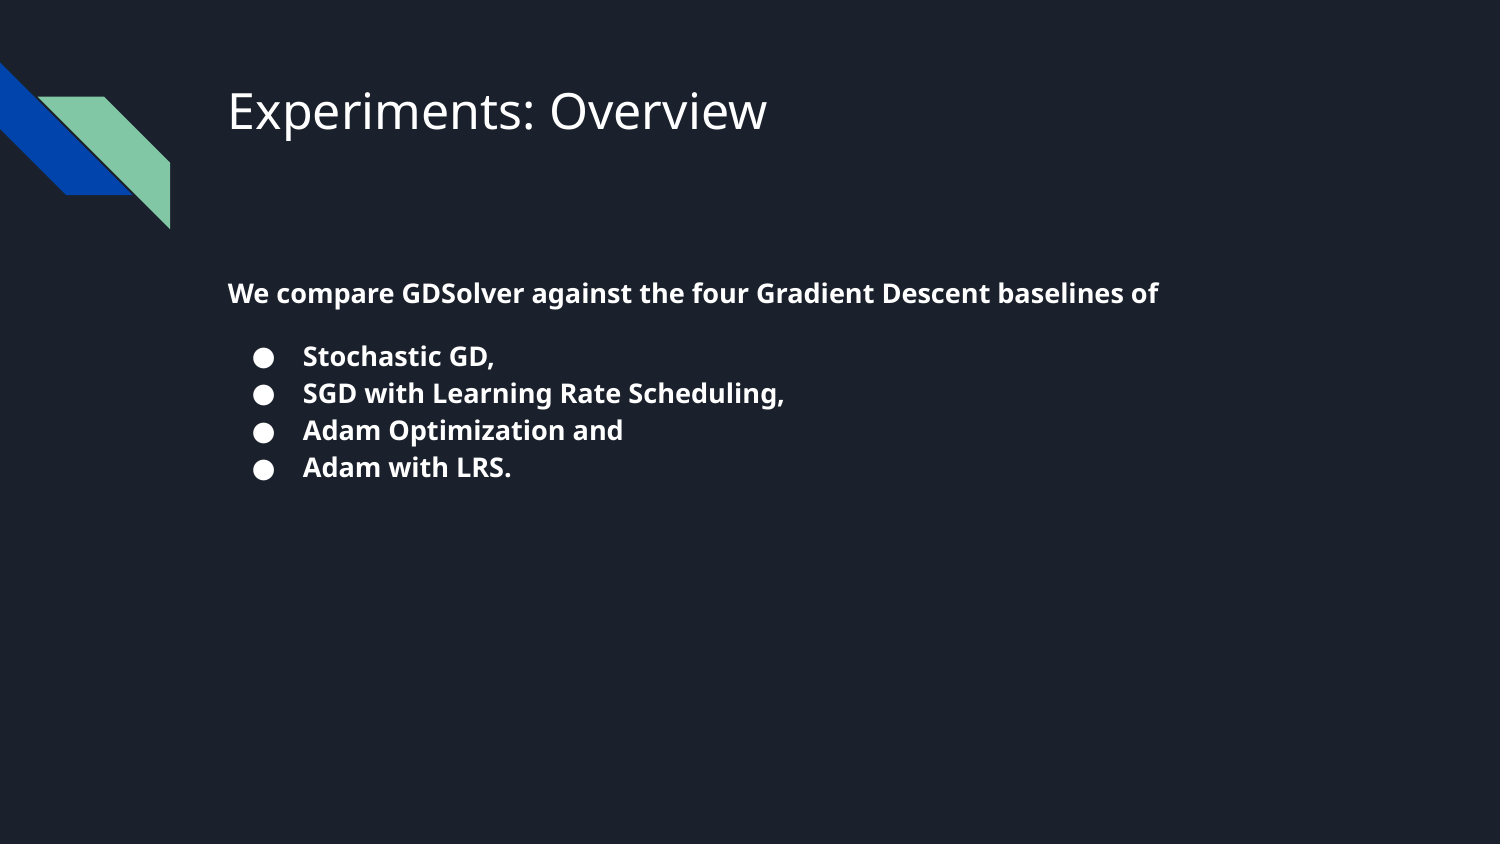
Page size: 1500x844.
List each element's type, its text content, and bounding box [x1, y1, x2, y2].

title Experiments: Overview [212, 64, 1368, 215]
list We compare GDSolver against the four Gradient Descent baselines of Stochastic GD, SGD with Learning Rate Scheduling, Adam Optimization and Adam with LRS. [212, 257, 1368, 735]
